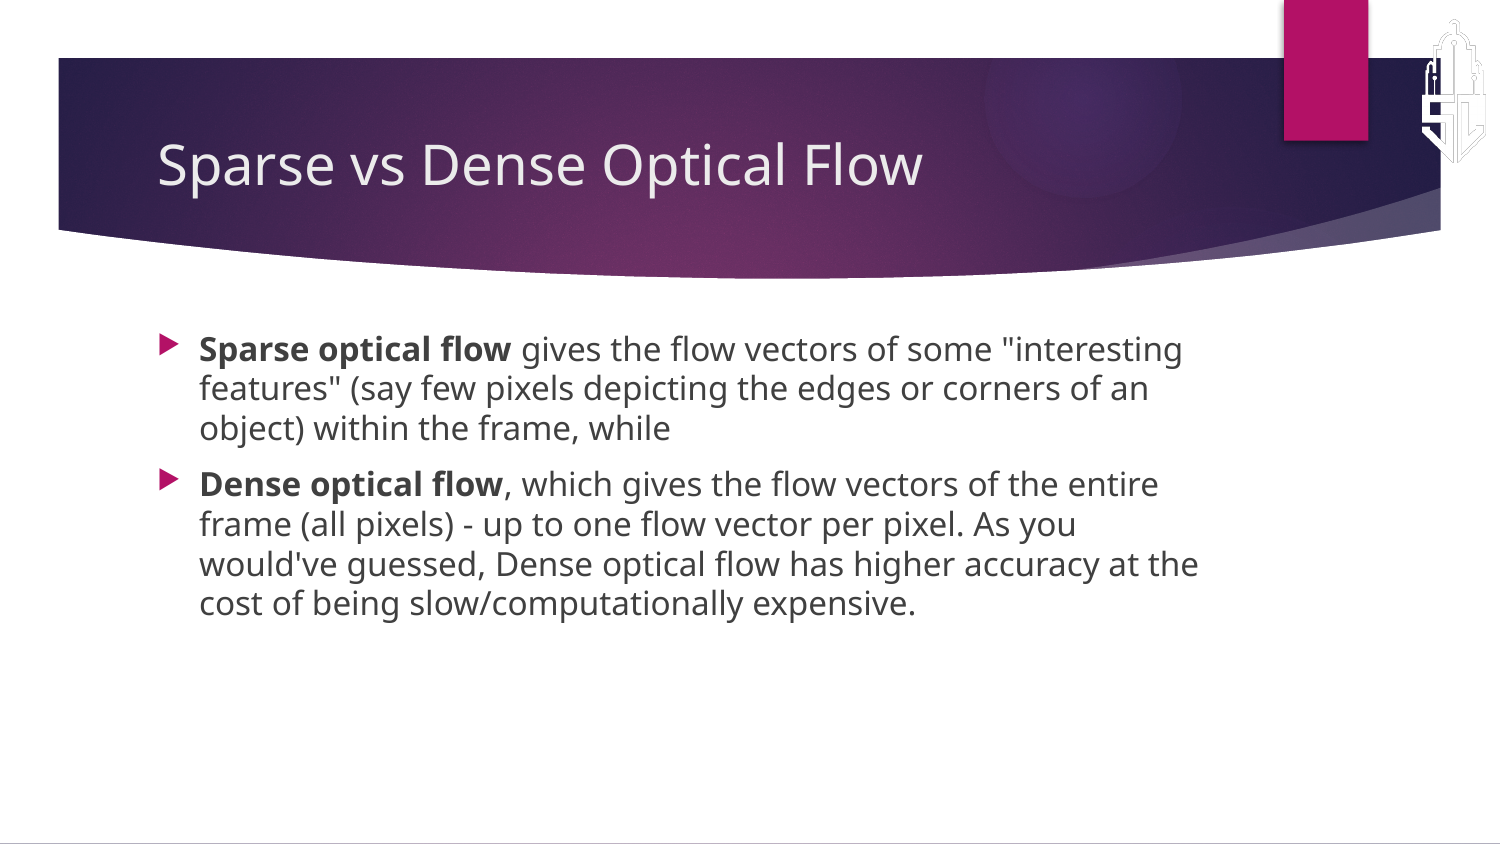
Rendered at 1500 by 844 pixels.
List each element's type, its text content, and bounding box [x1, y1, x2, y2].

title Sparse vs Dense Optical Flow [142, 119, 1220, 207]
picture [1422, 19, 1486, 163]
list Sparse optical flow gives the flow vectors of some "interesting features" (say few pixels depicting the edges or corners of an object) within the frame, while Dense optical flow, which gives the flow vectors of the entire frame (all pixels) - up to one flow vector per pixel. As you would've guessed, Dense optical flow has higher accuracy at the cost of being slow/computationally expensive. [142, 320, 1228, 741]
